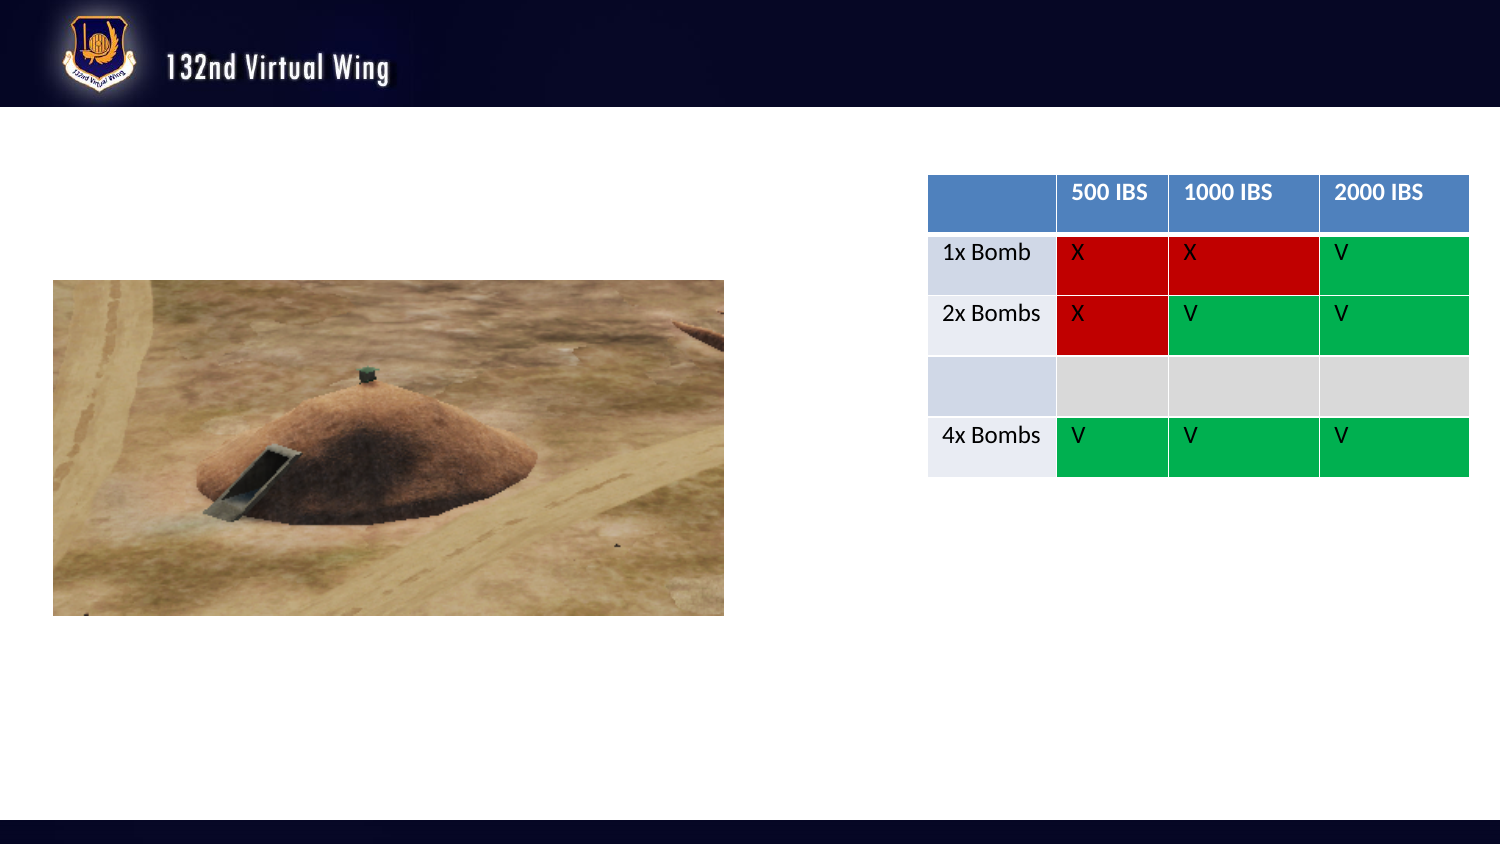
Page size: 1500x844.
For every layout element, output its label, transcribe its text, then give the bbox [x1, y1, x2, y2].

table_cell V [1169, 418, 1319, 477]
table_cell 2x Bombs [928, 296, 1056, 355]
table_header 2000 IBS [1320, 175, 1469, 232]
picture [52, 279, 724, 617]
table_cell X [1057, 237, 1168, 295]
table_cell [1057, 357, 1168, 416]
table_cell [928, 357, 1056, 416]
table_cell 1x Bomb [928, 237, 1056, 295]
table_cell X [1057, 296, 1168, 355]
picture [0, 0, 1500, 107]
table_cell V [1320, 237, 1469, 295]
table_cell 4x Bombs [928, 418, 1056, 477]
table_cell V [1320, 418, 1469, 477]
table_cell V [1320, 296, 1469, 355]
table_cell V [1057, 418, 1168, 477]
table_header 500 IBS [1057, 175, 1168, 232]
table_header 1000 IBS [1169, 175, 1319, 232]
table_header [928, 175, 1056, 232]
table_cell [1320, 357, 1469, 416]
picture [0, 820, 1500, 844]
table_cell X [1169, 237, 1319, 295]
table_cell [1169, 357, 1319, 416]
table_cell V [1169, 296, 1319, 355]
